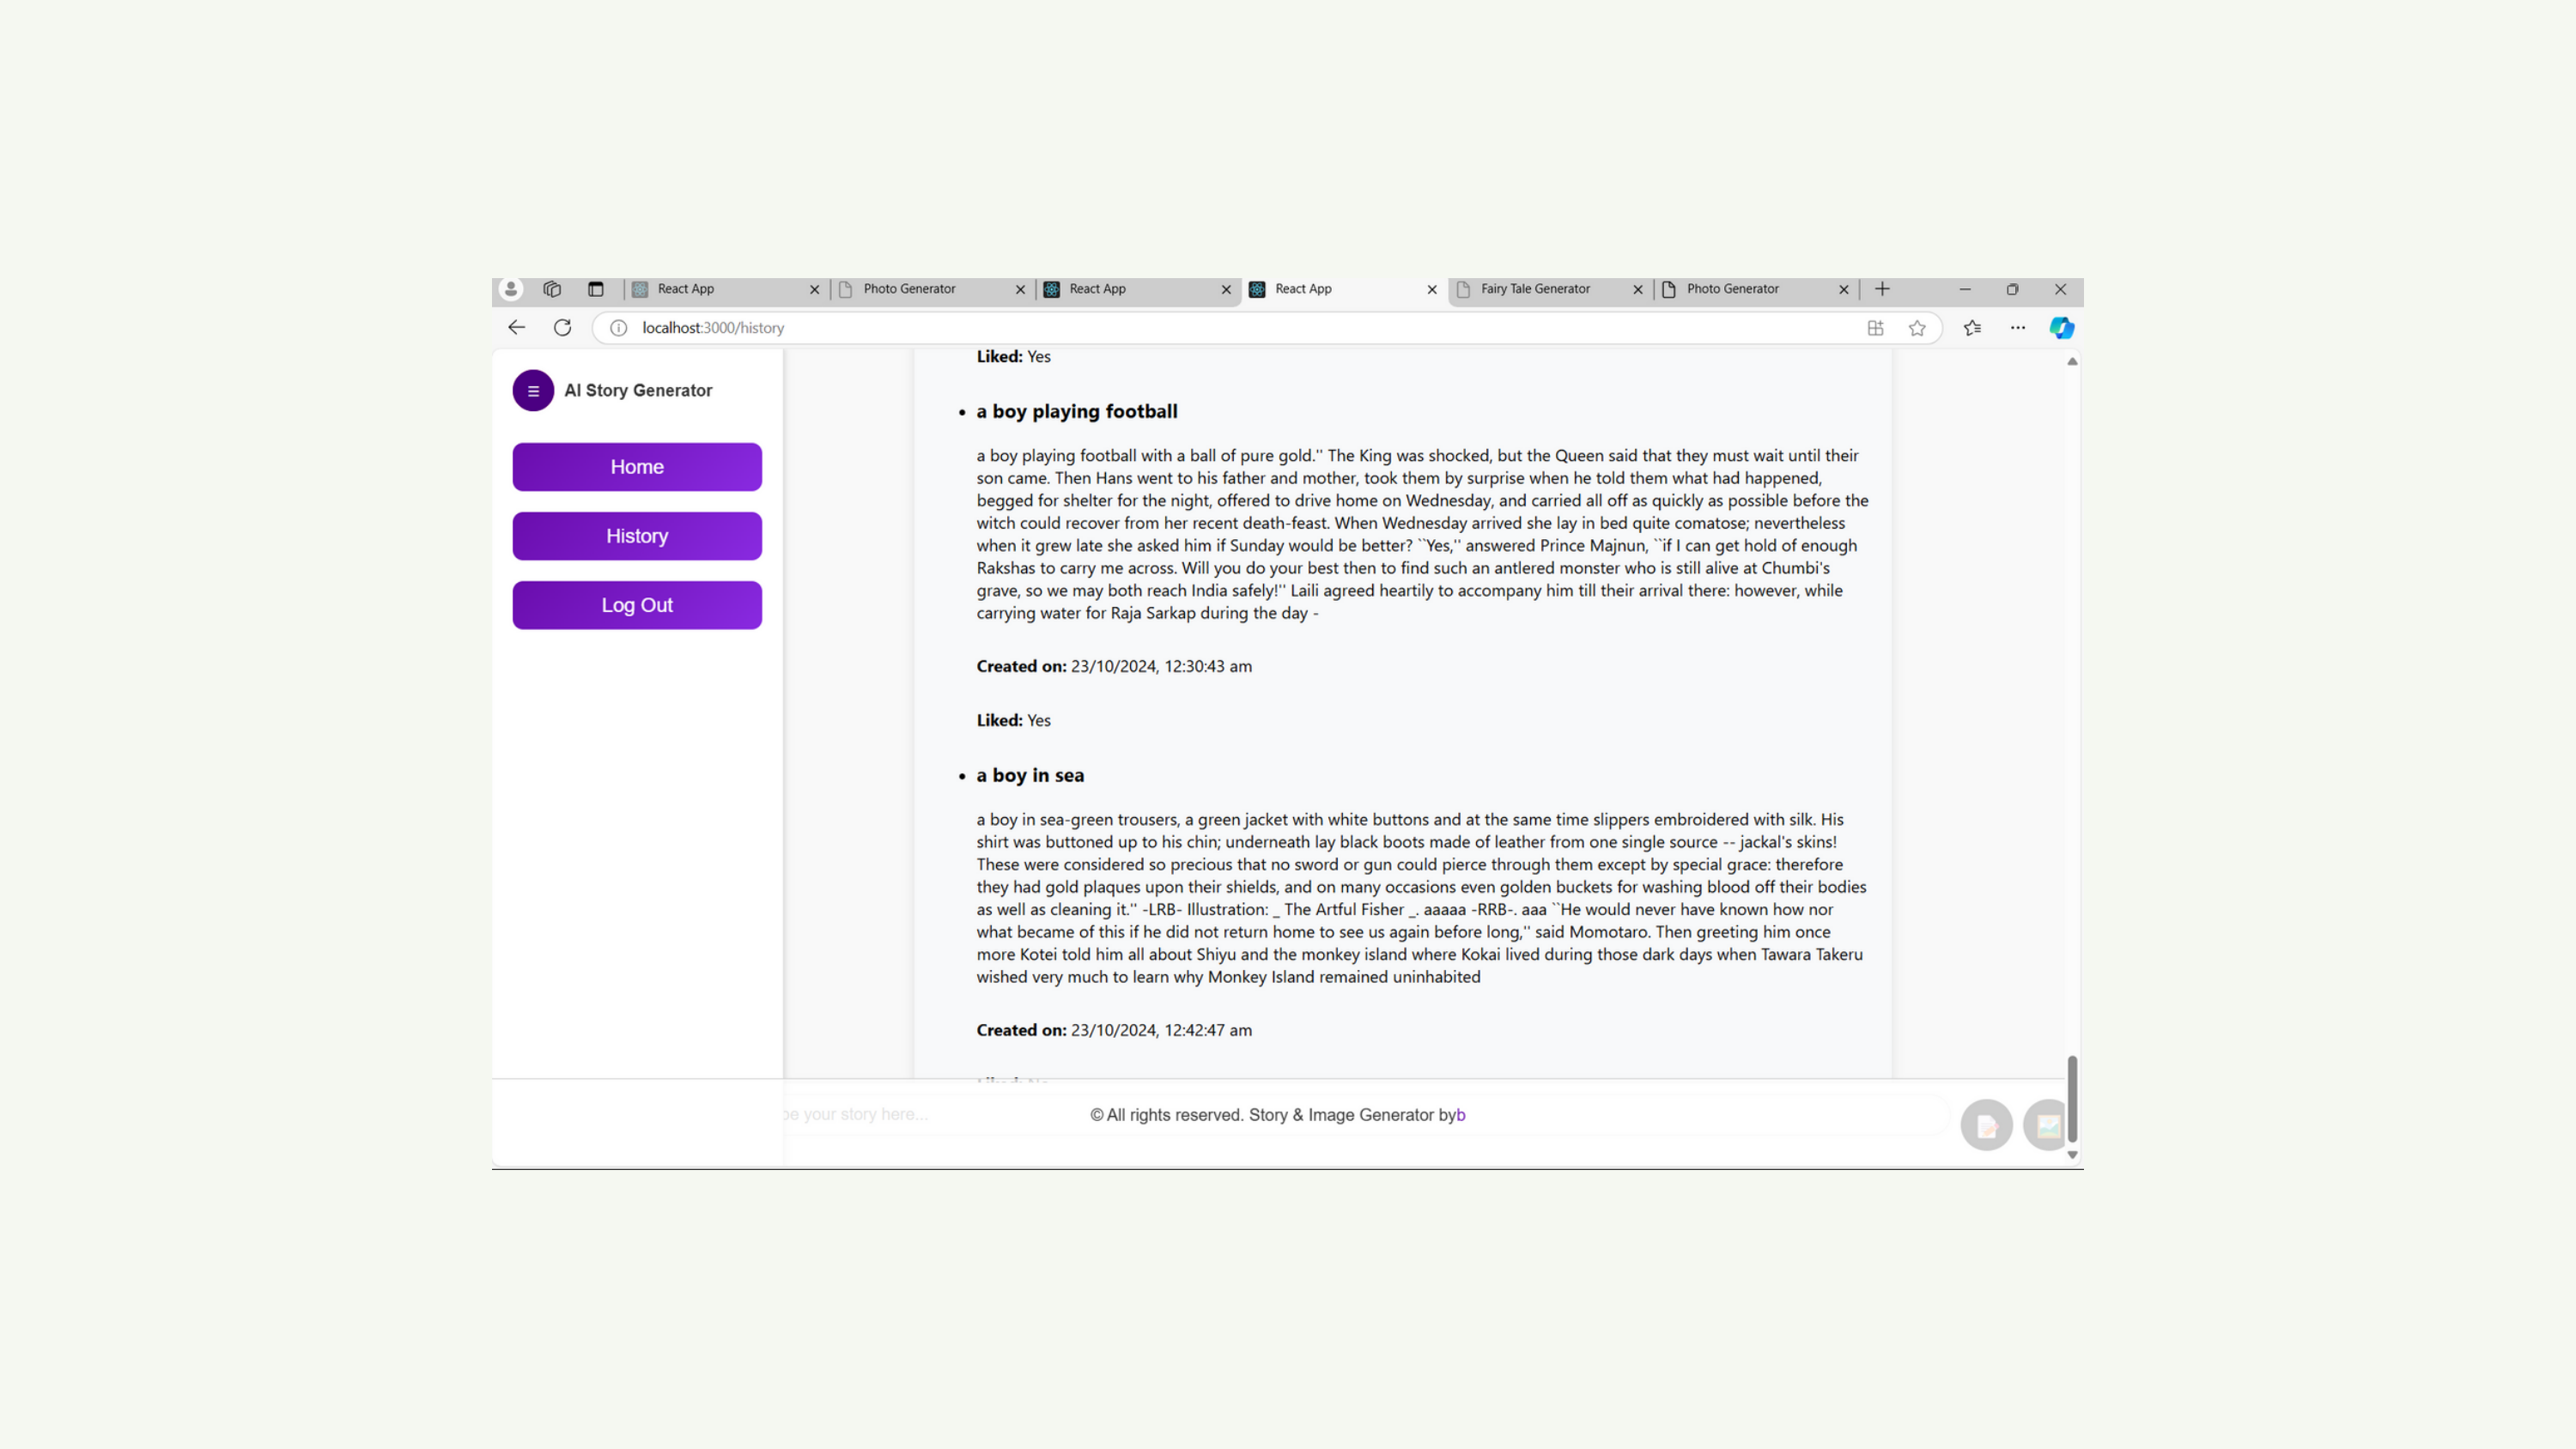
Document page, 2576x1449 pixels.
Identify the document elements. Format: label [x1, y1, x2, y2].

text_box [492, 278, 2084, 1170]
